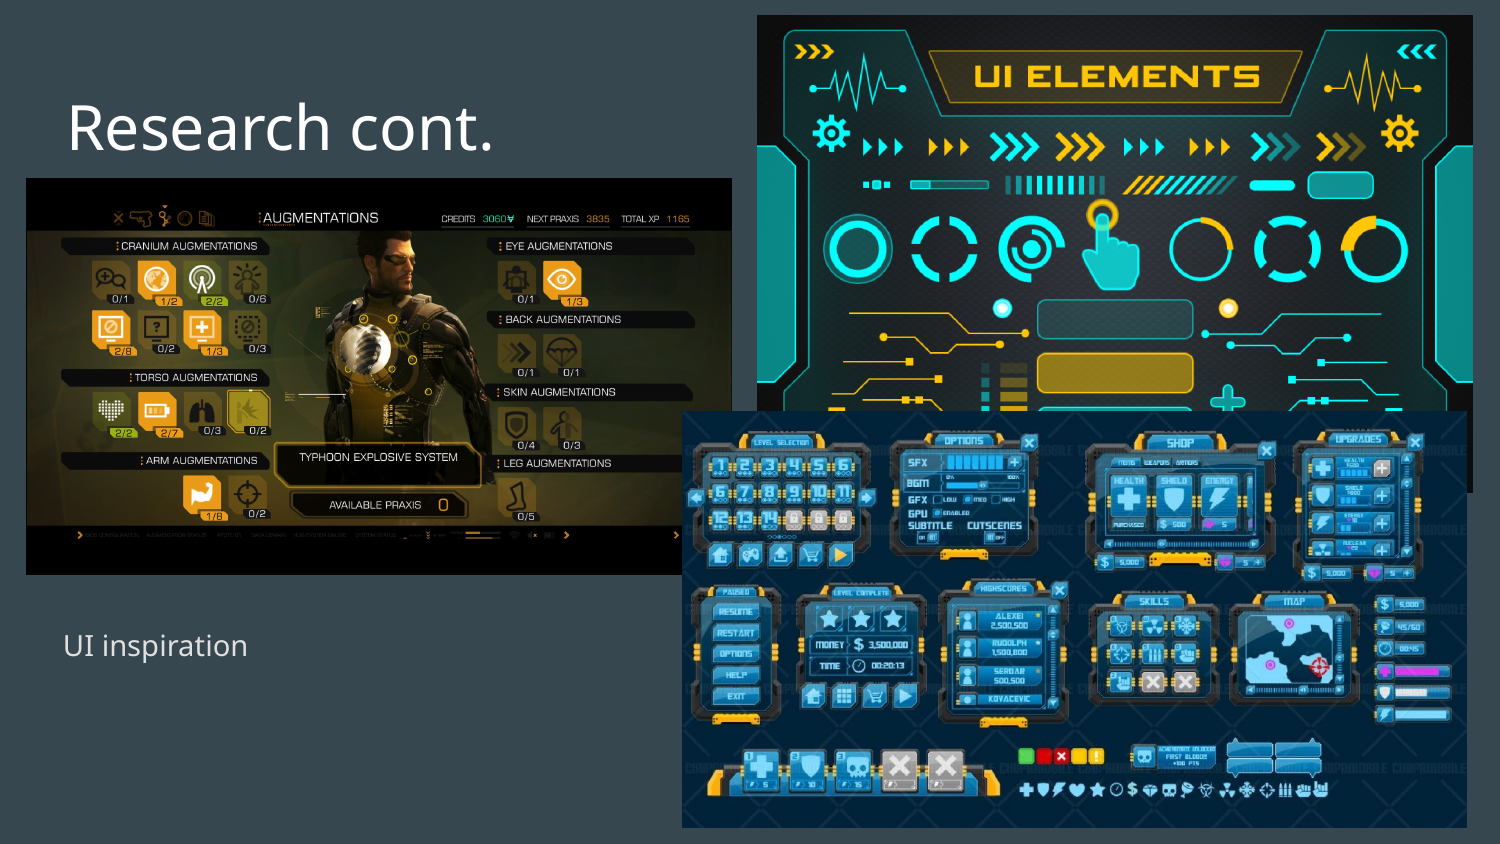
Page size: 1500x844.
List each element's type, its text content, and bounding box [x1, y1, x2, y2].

title Research cont. [51, 72, 752, 167]
text_box UI inspiration [48, 612, 676, 690]
picture [26, 15, 1474, 828]
